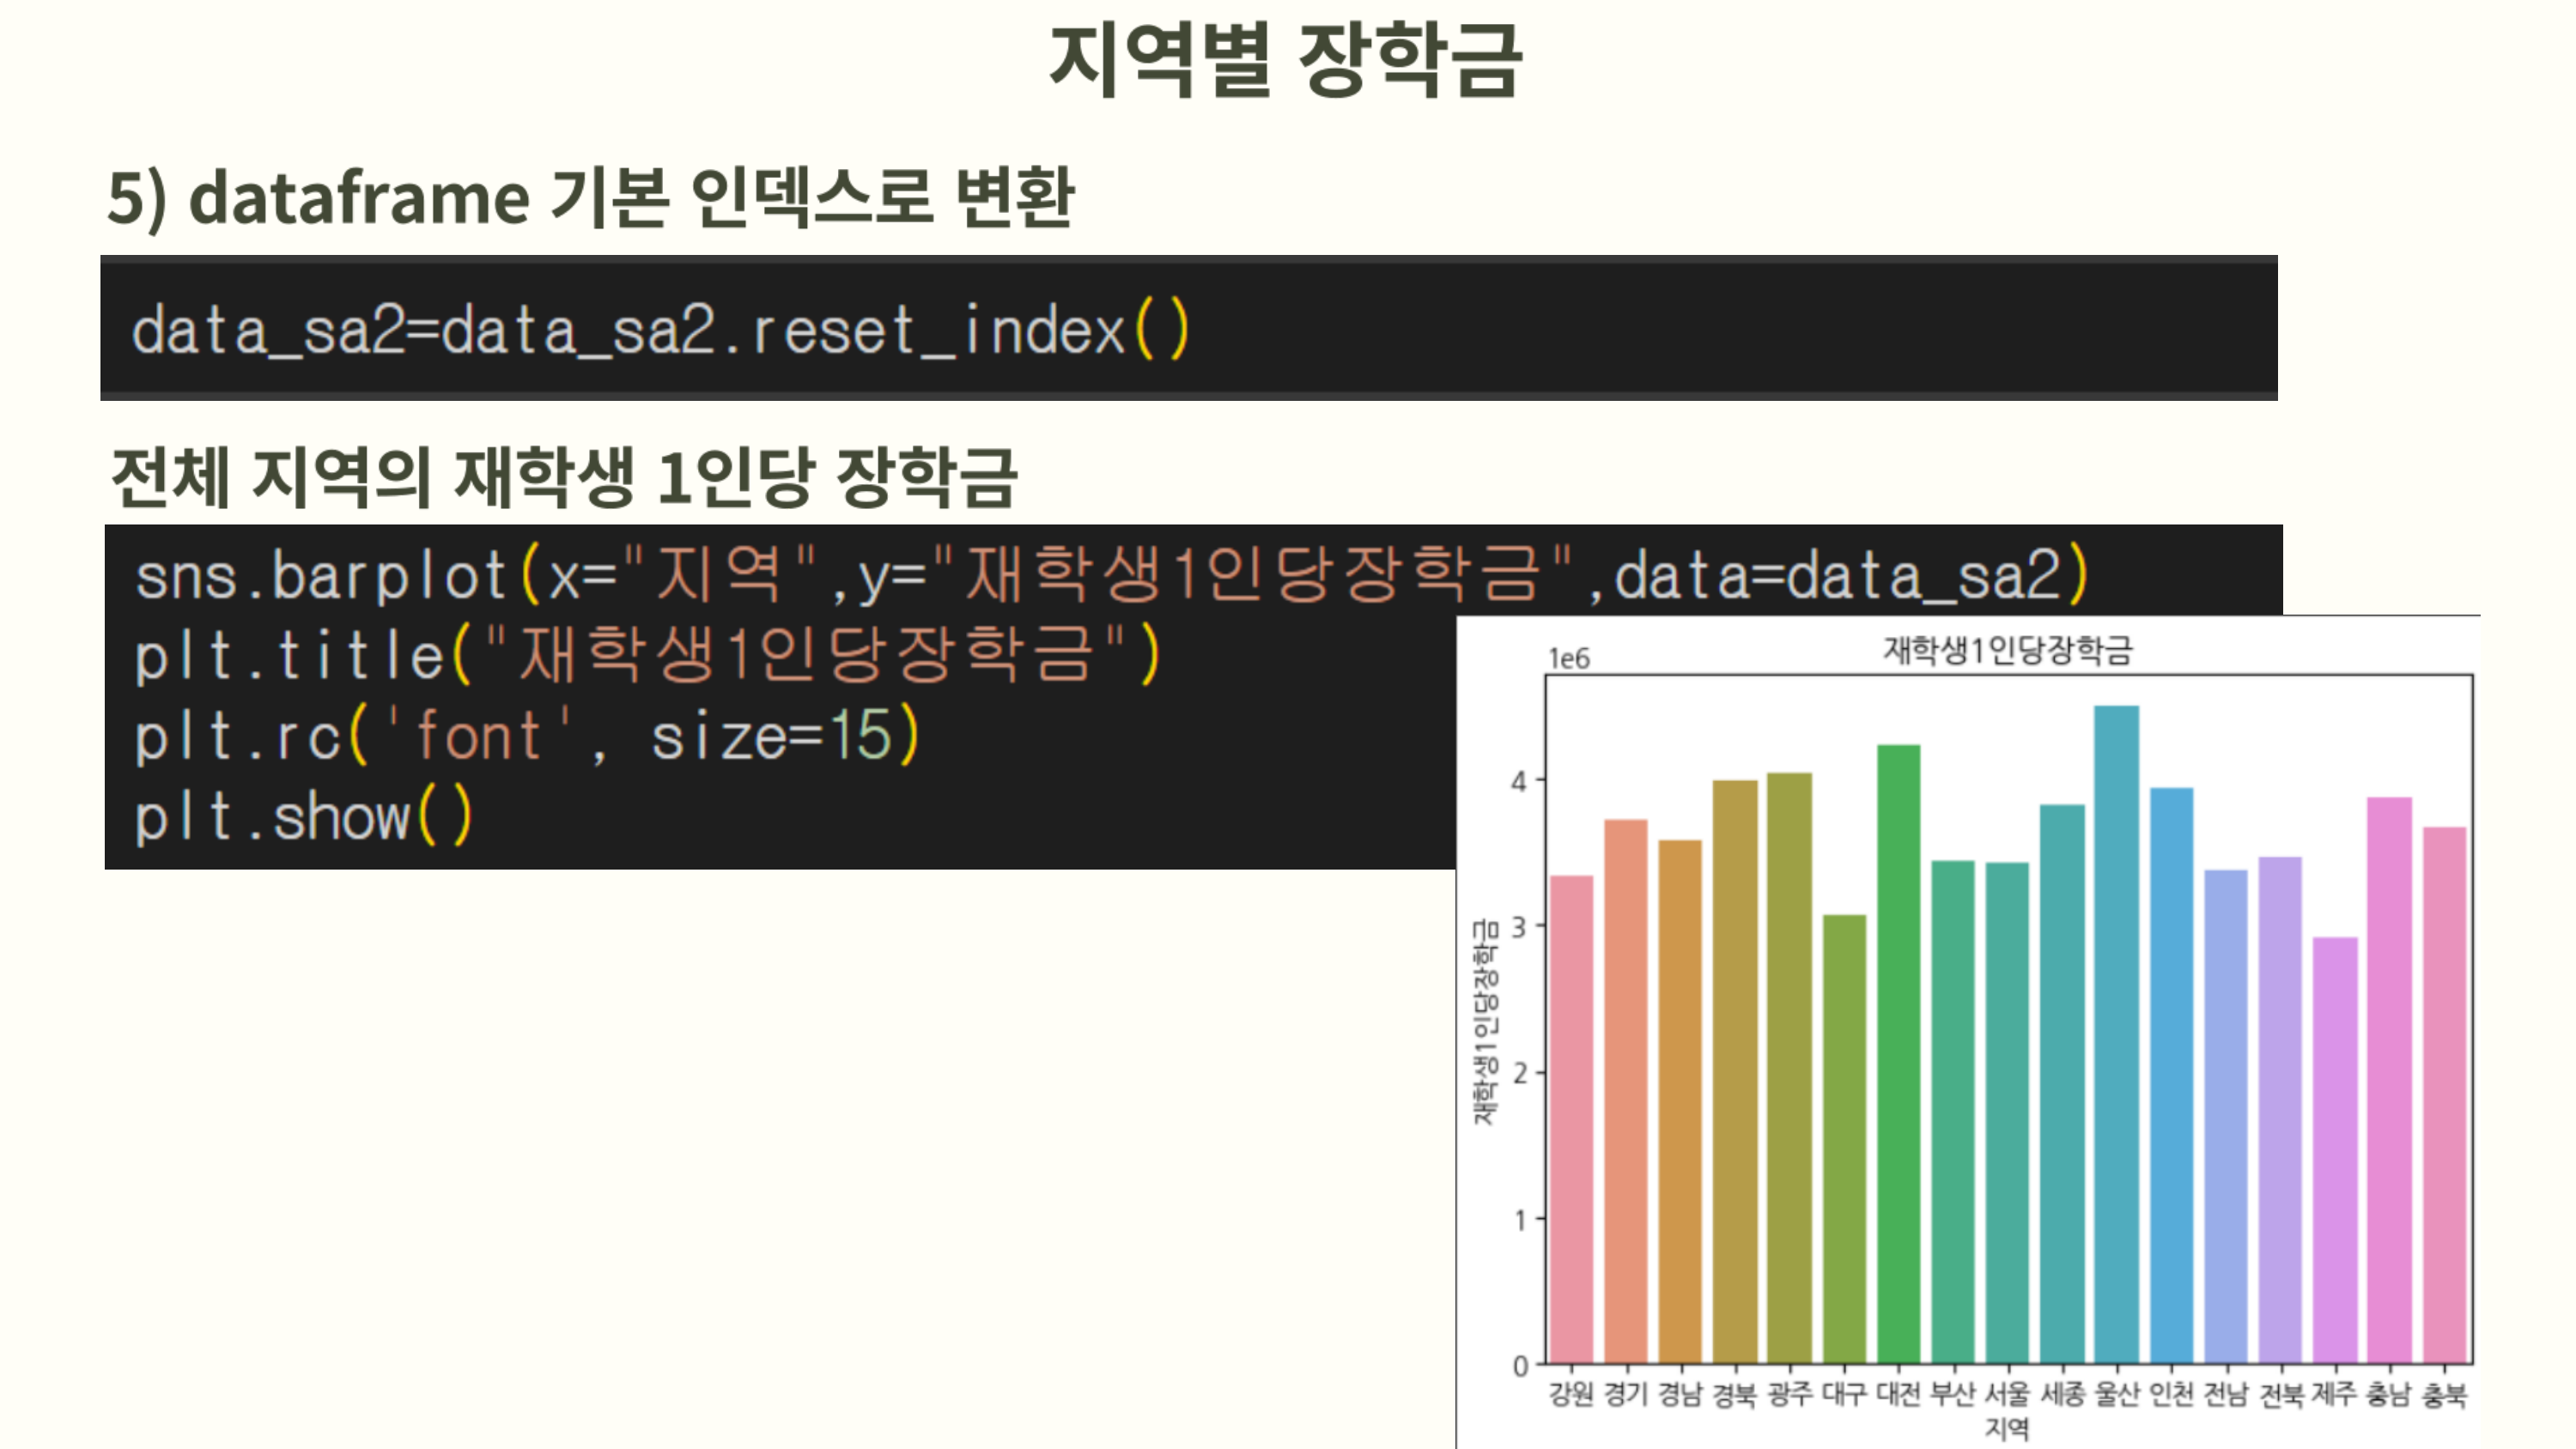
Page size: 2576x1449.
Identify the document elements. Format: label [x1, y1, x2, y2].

picture [95, 0, 1566, 275]
picture [99, 417, 1050, 541]
text_box [100, 255, 2278, 401]
text_box [105, 524, 2283, 870]
text_box [1455, 615, 2481, 1449]
